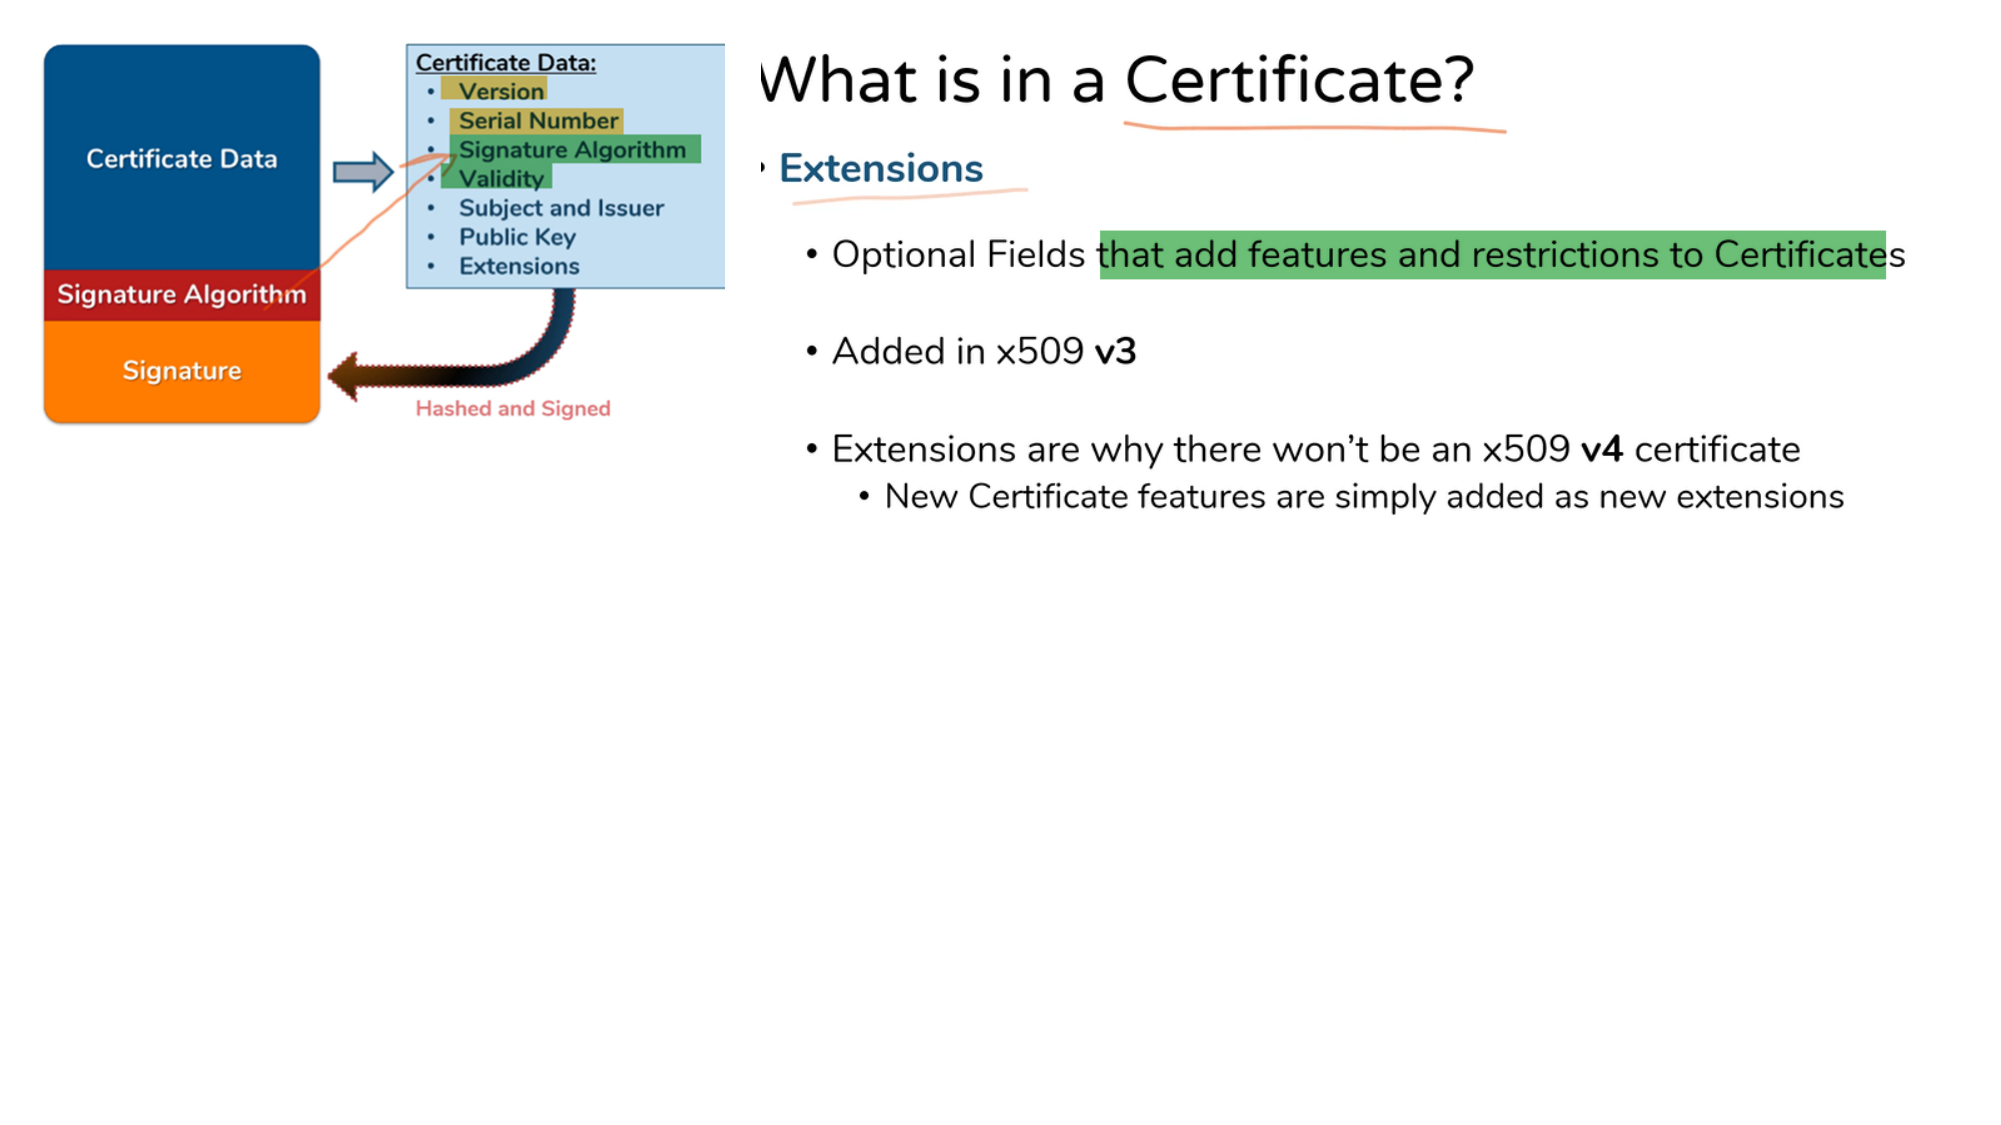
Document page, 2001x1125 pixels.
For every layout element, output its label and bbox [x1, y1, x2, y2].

picture [29, 33, 725, 429]
picture [761, 33, 1930, 541]
